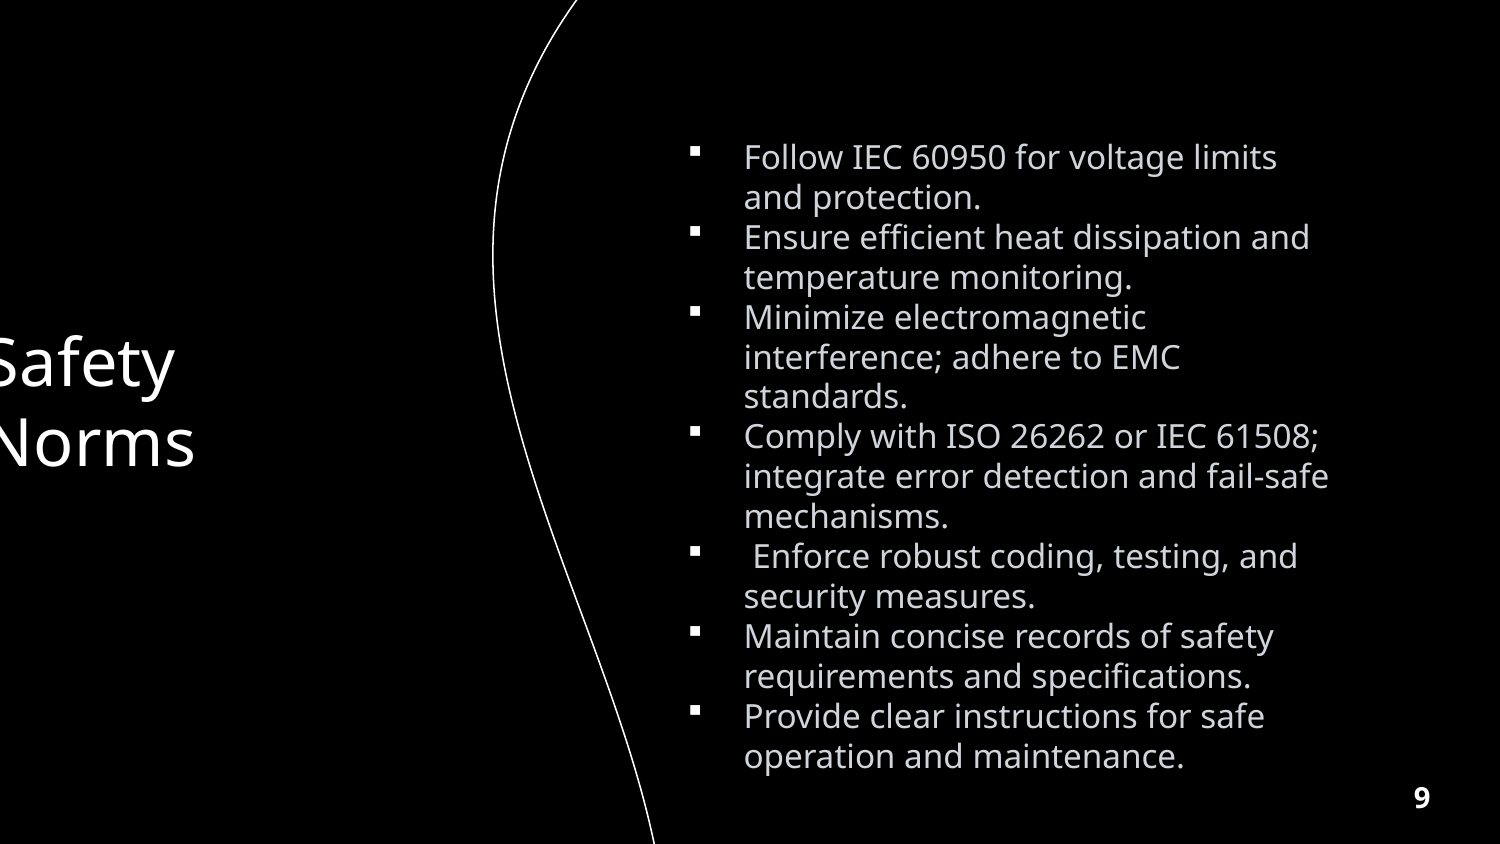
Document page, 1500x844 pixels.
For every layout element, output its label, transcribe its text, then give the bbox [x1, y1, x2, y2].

title Safety Norms [0, 349, 347, 495]
text_box 9 [1399, 771, 1446, 822]
subtitle Follow IEC 60950 for voltage limits and protection. Ensure efficient heat dissipation and temperature monitoring. Minimize electromagnetic interference; adhere to EMC standards. Comply with ISO 26262 or IEC 61508; integrate error detection and fail-safe mechanisms. Enforce robust coding, testing, and security measures. Maintain concise records of safety requirements and specifications. Provide clear instructions for safe operation and maintenance. [672, 121, 1361, 474]
